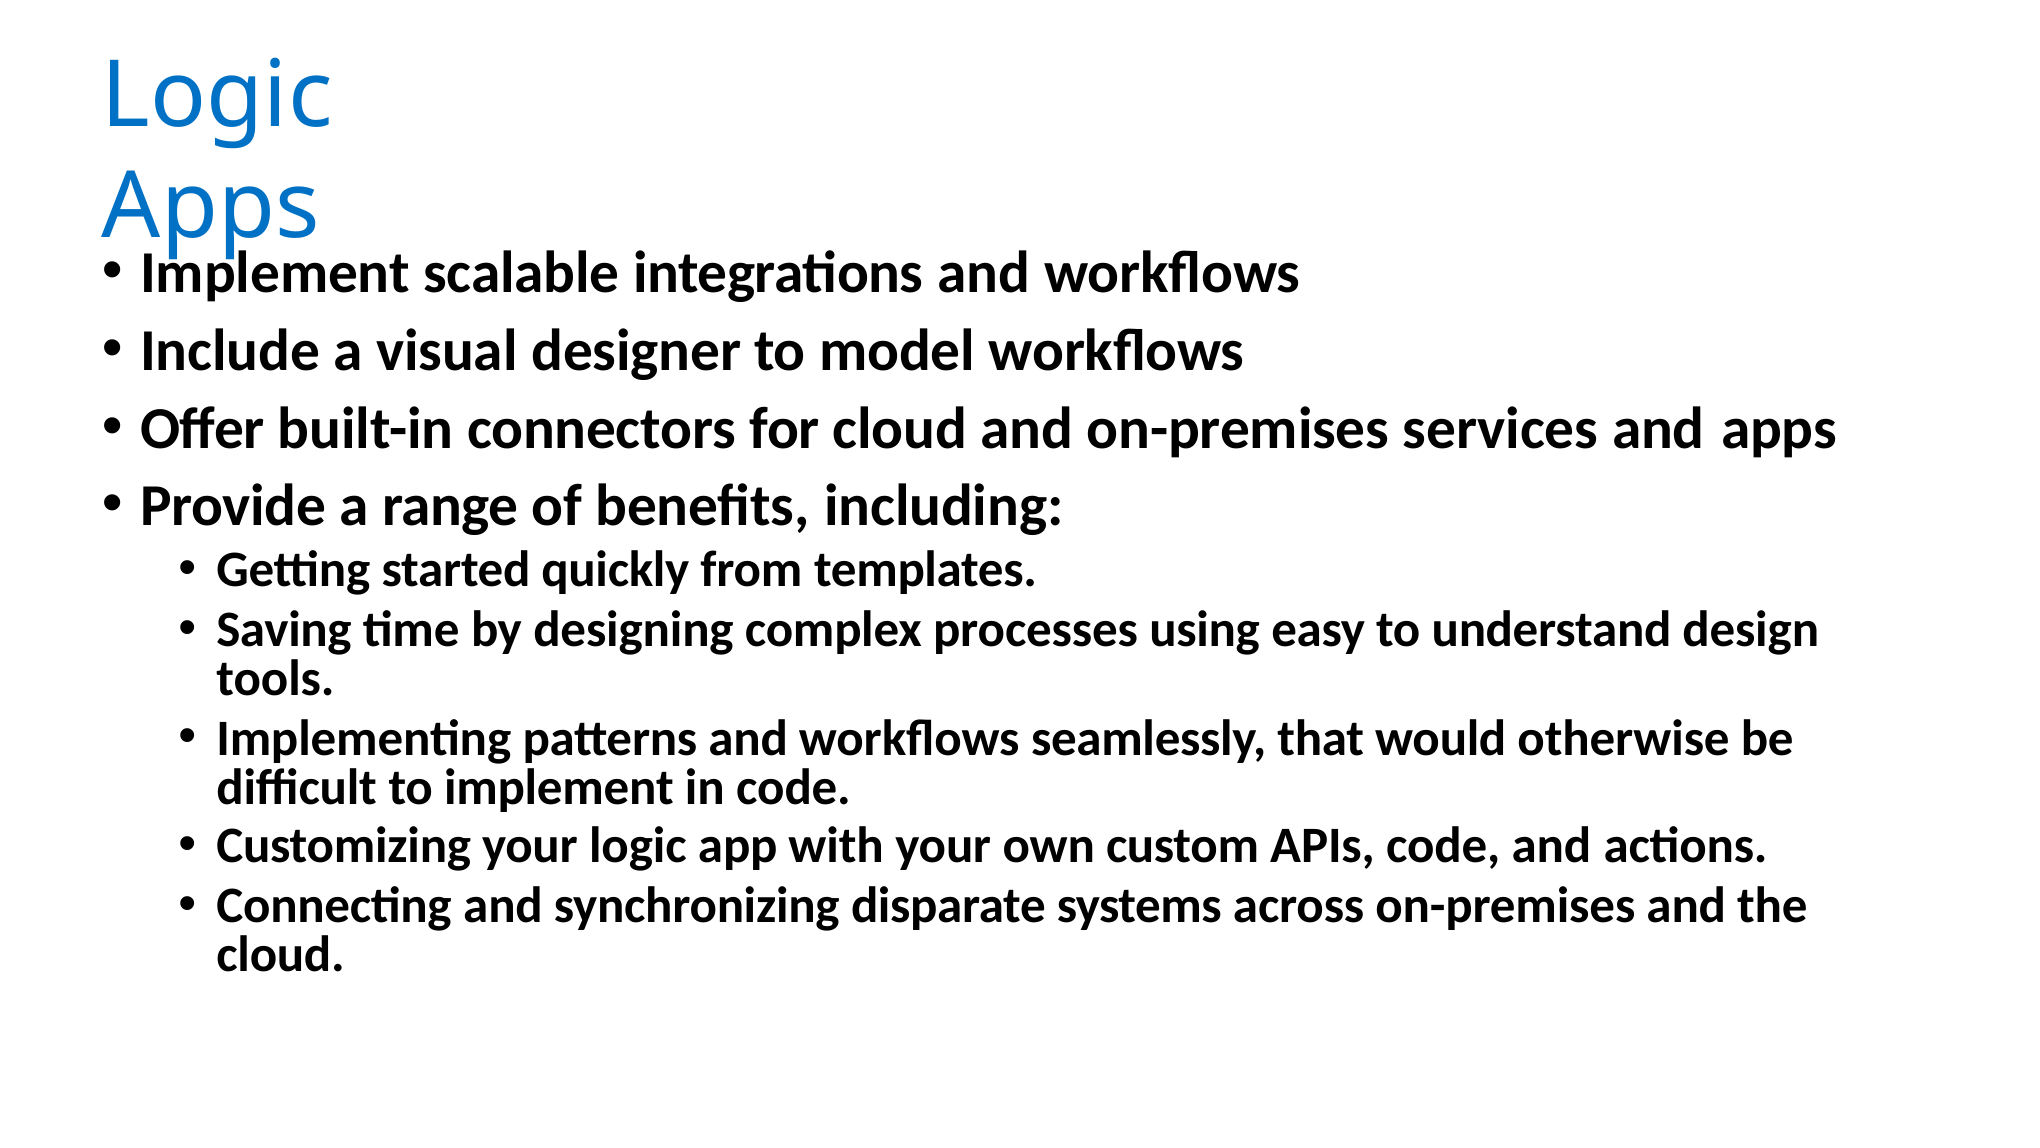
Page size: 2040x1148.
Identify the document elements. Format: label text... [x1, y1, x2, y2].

text_box Implement scalable integrations and workflows Include a visual designer to model workflows Offer built-in connectors for cloud and on-premises services and apps Provide a range of benefits, including: Getting started quickly from templates. Saving time by designing complex processes using easy to understand design tools. Implementing patterns and workflows seamlessly, that would otherwise be difficult to implement in code. Customizing your logic app with your own custom APIs, code, and actions. Connecting and synchronizing disparate systems across on-premises and the cloud. [99, 224, 1855, 982]
title Logic Apps [99, 31, 503, 224]
